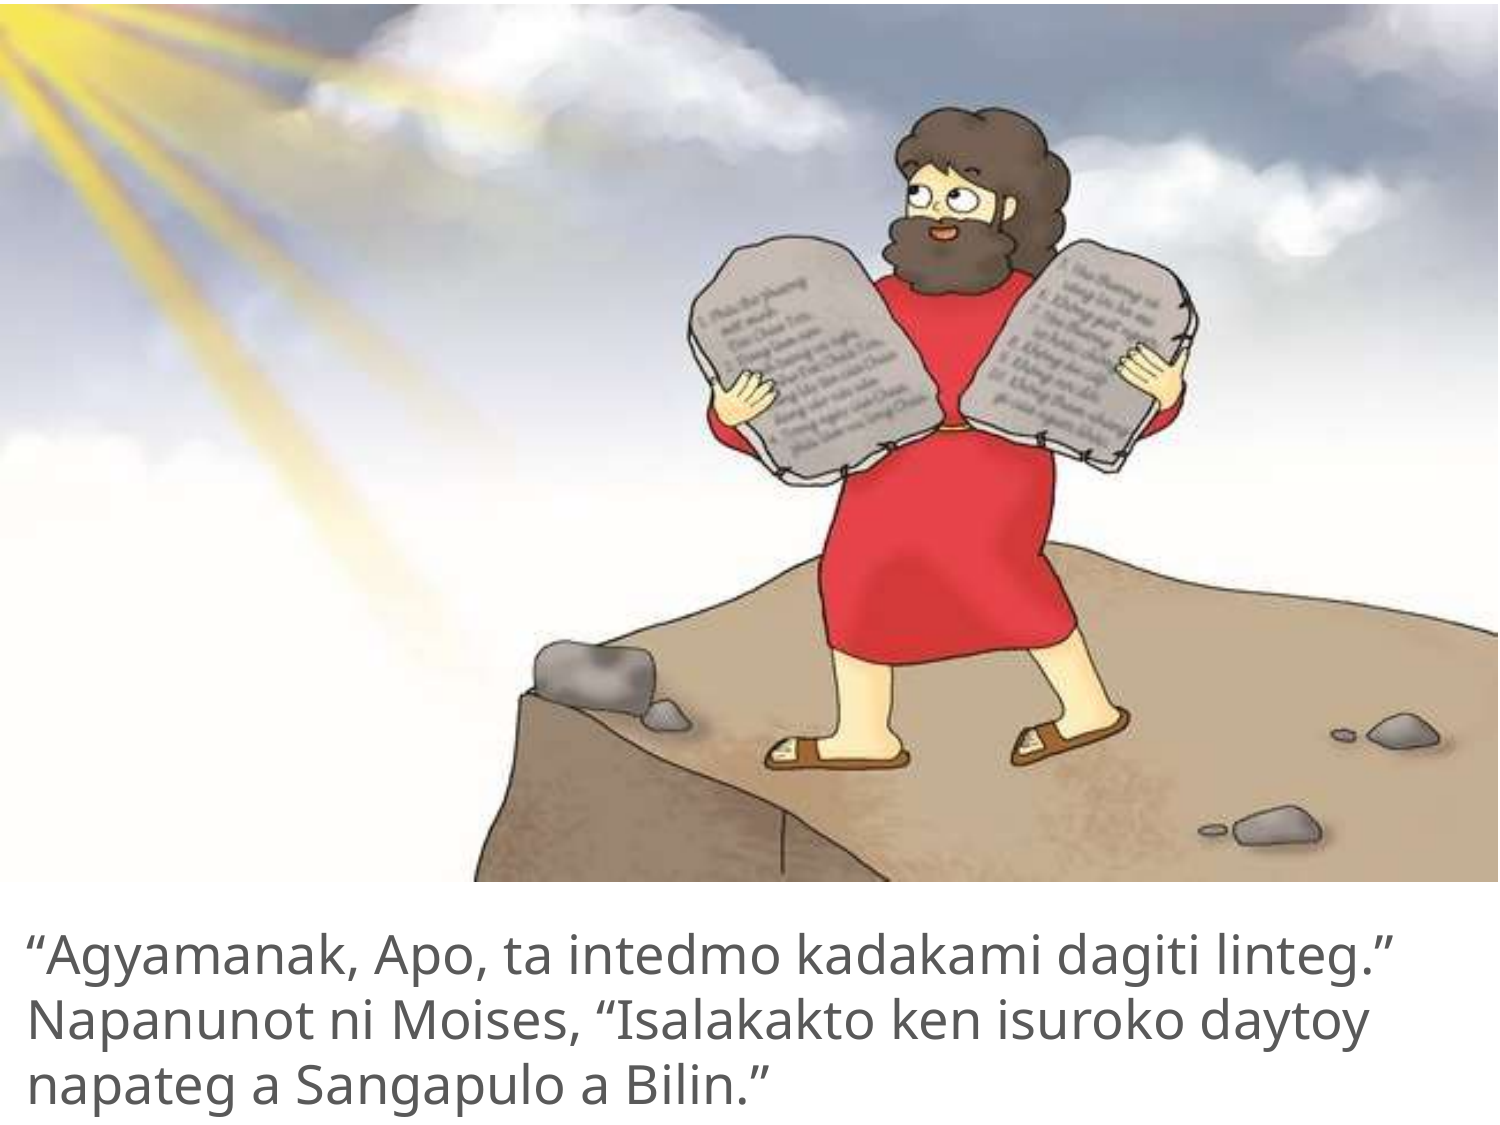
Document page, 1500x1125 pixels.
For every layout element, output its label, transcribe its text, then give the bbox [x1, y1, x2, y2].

picture [0, 4, 1498, 882]
text_box “Agyamanak, Apo, ta intedmo kadakami dagiti linteg.” Napanunot ni Moises, “Isalakakto ken isuroko daytoy napateg a Sangapulo a Bilin.” [11, 912, 1498, 1123]
